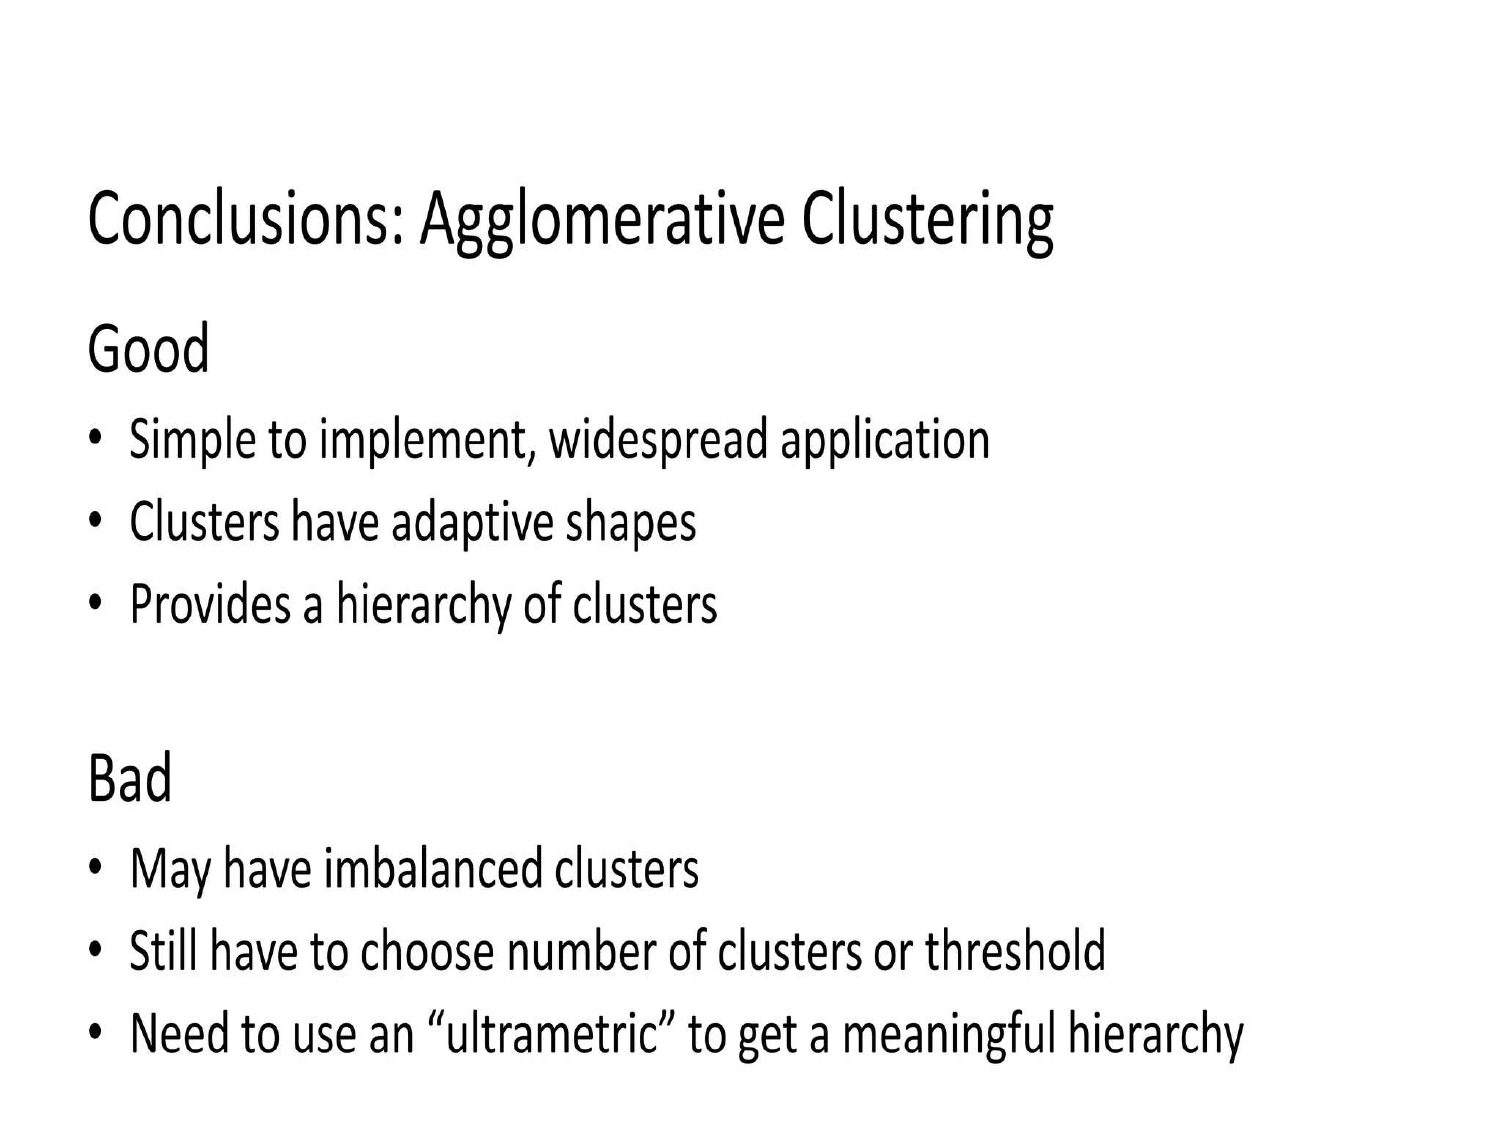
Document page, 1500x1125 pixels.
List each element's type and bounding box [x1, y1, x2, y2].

picture [0, 140, 1500, 1125]
